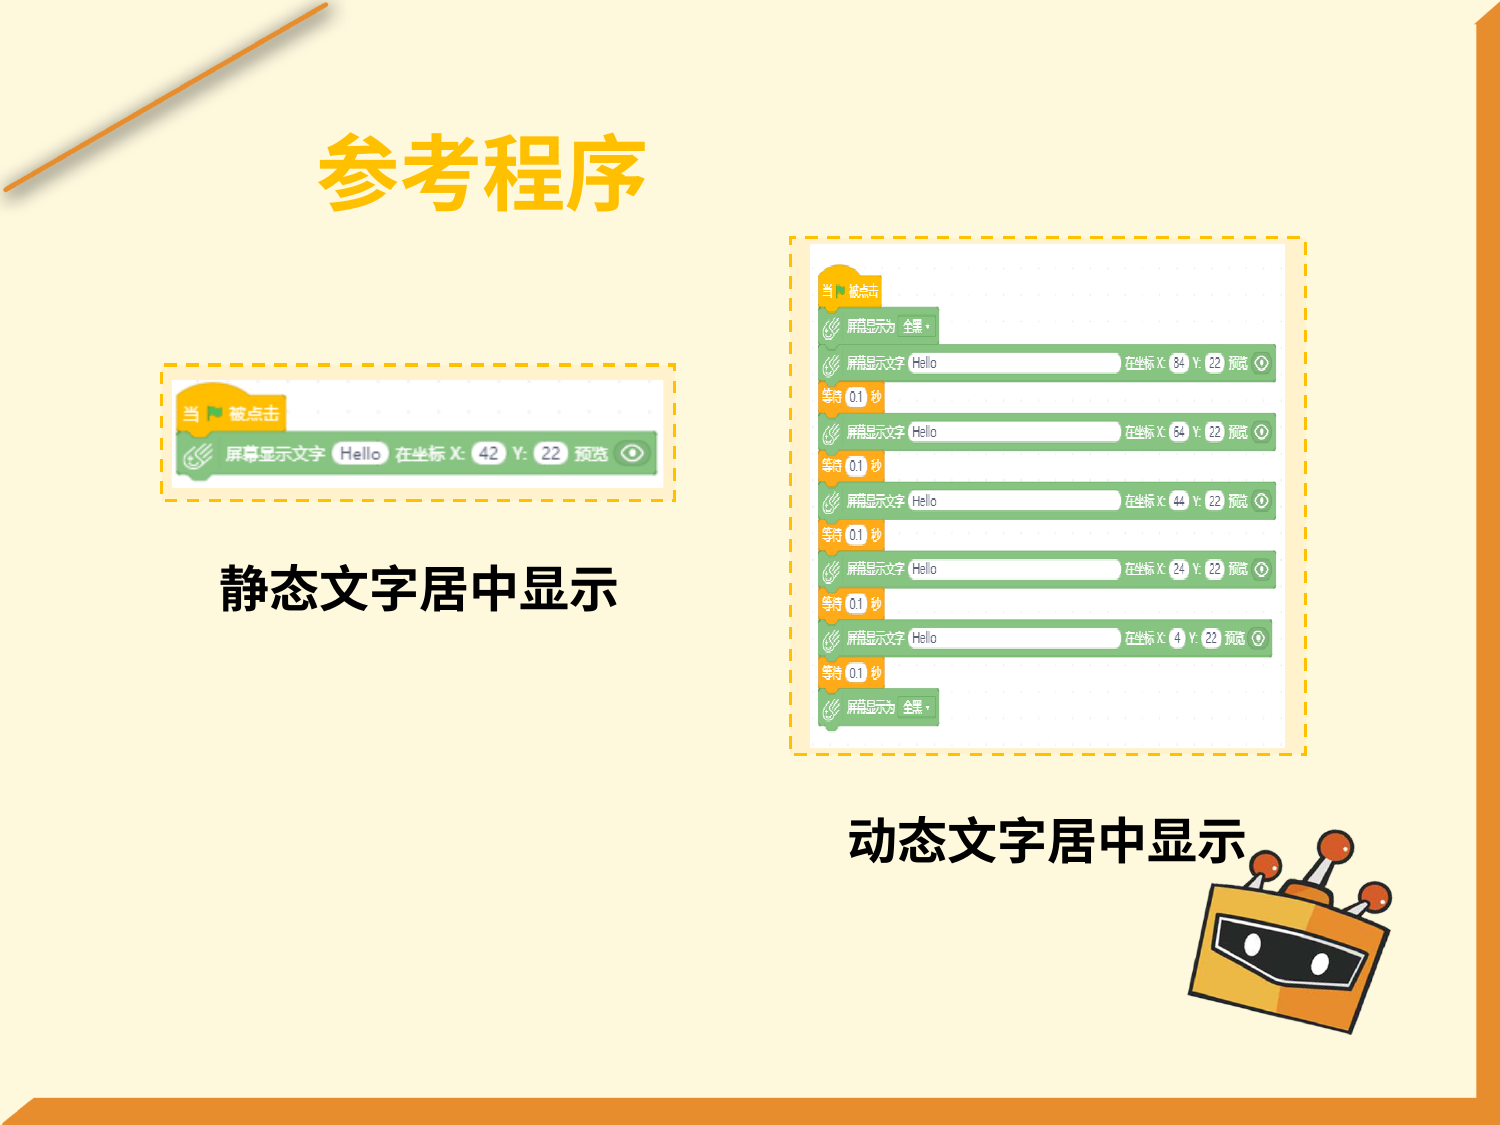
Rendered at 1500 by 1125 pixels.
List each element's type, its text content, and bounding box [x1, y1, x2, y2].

text_box 参考程序 [301, 124, 999, 290]
text_box 动态文字居中显示 [662, 802, 1433, 878]
text_box [789, 237, 1306, 755]
picture [0, 0, 1500, 1125]
text_box 静态文字居中显示 [34, 549, 805, 625]
text_box [161, 364, 676, 501]
